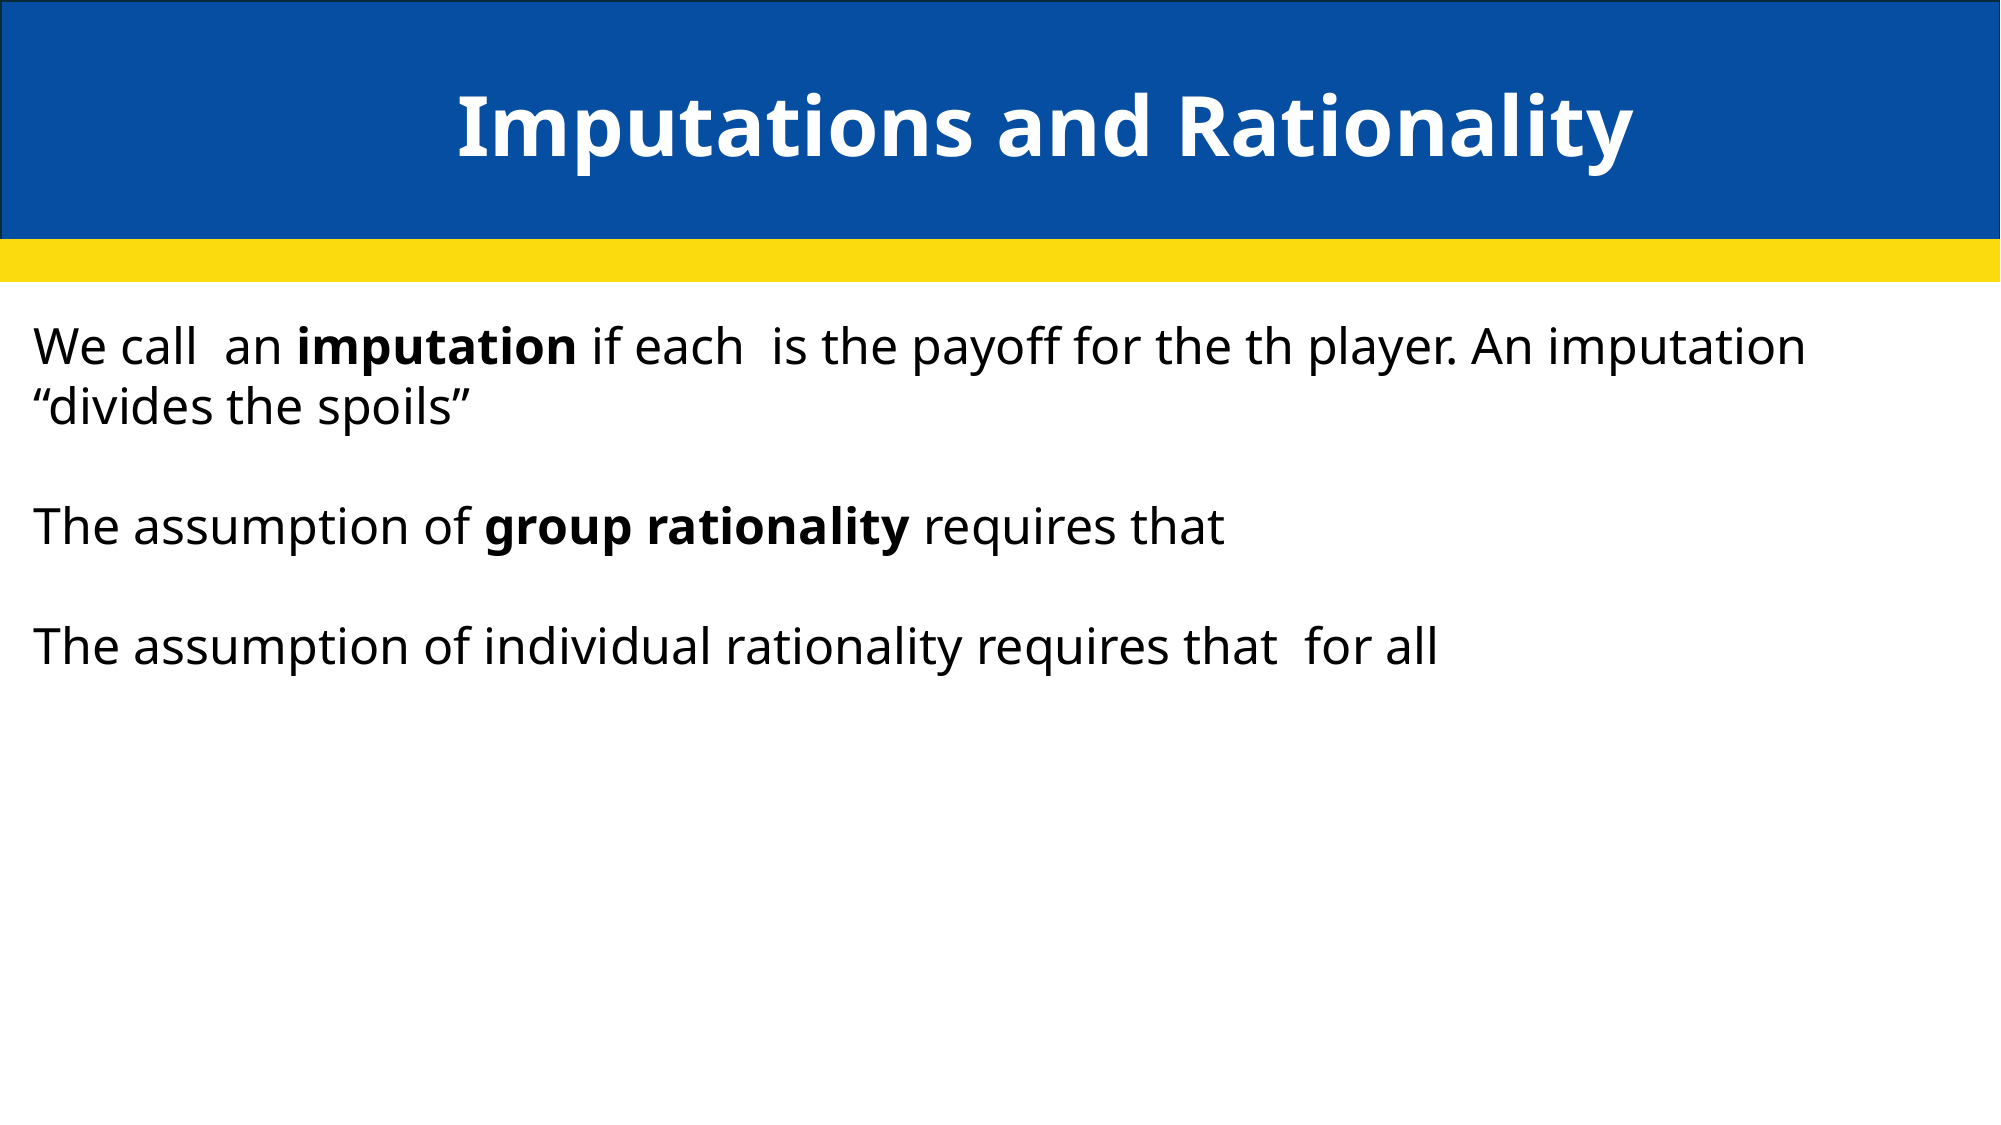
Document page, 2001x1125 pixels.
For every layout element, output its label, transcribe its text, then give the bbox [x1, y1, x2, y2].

text_box [0, 0, 2000, 239]
text_box Imputations and Rationality [442, 66, 2000, 181]
text_box [0, 239, 2000, 282]
